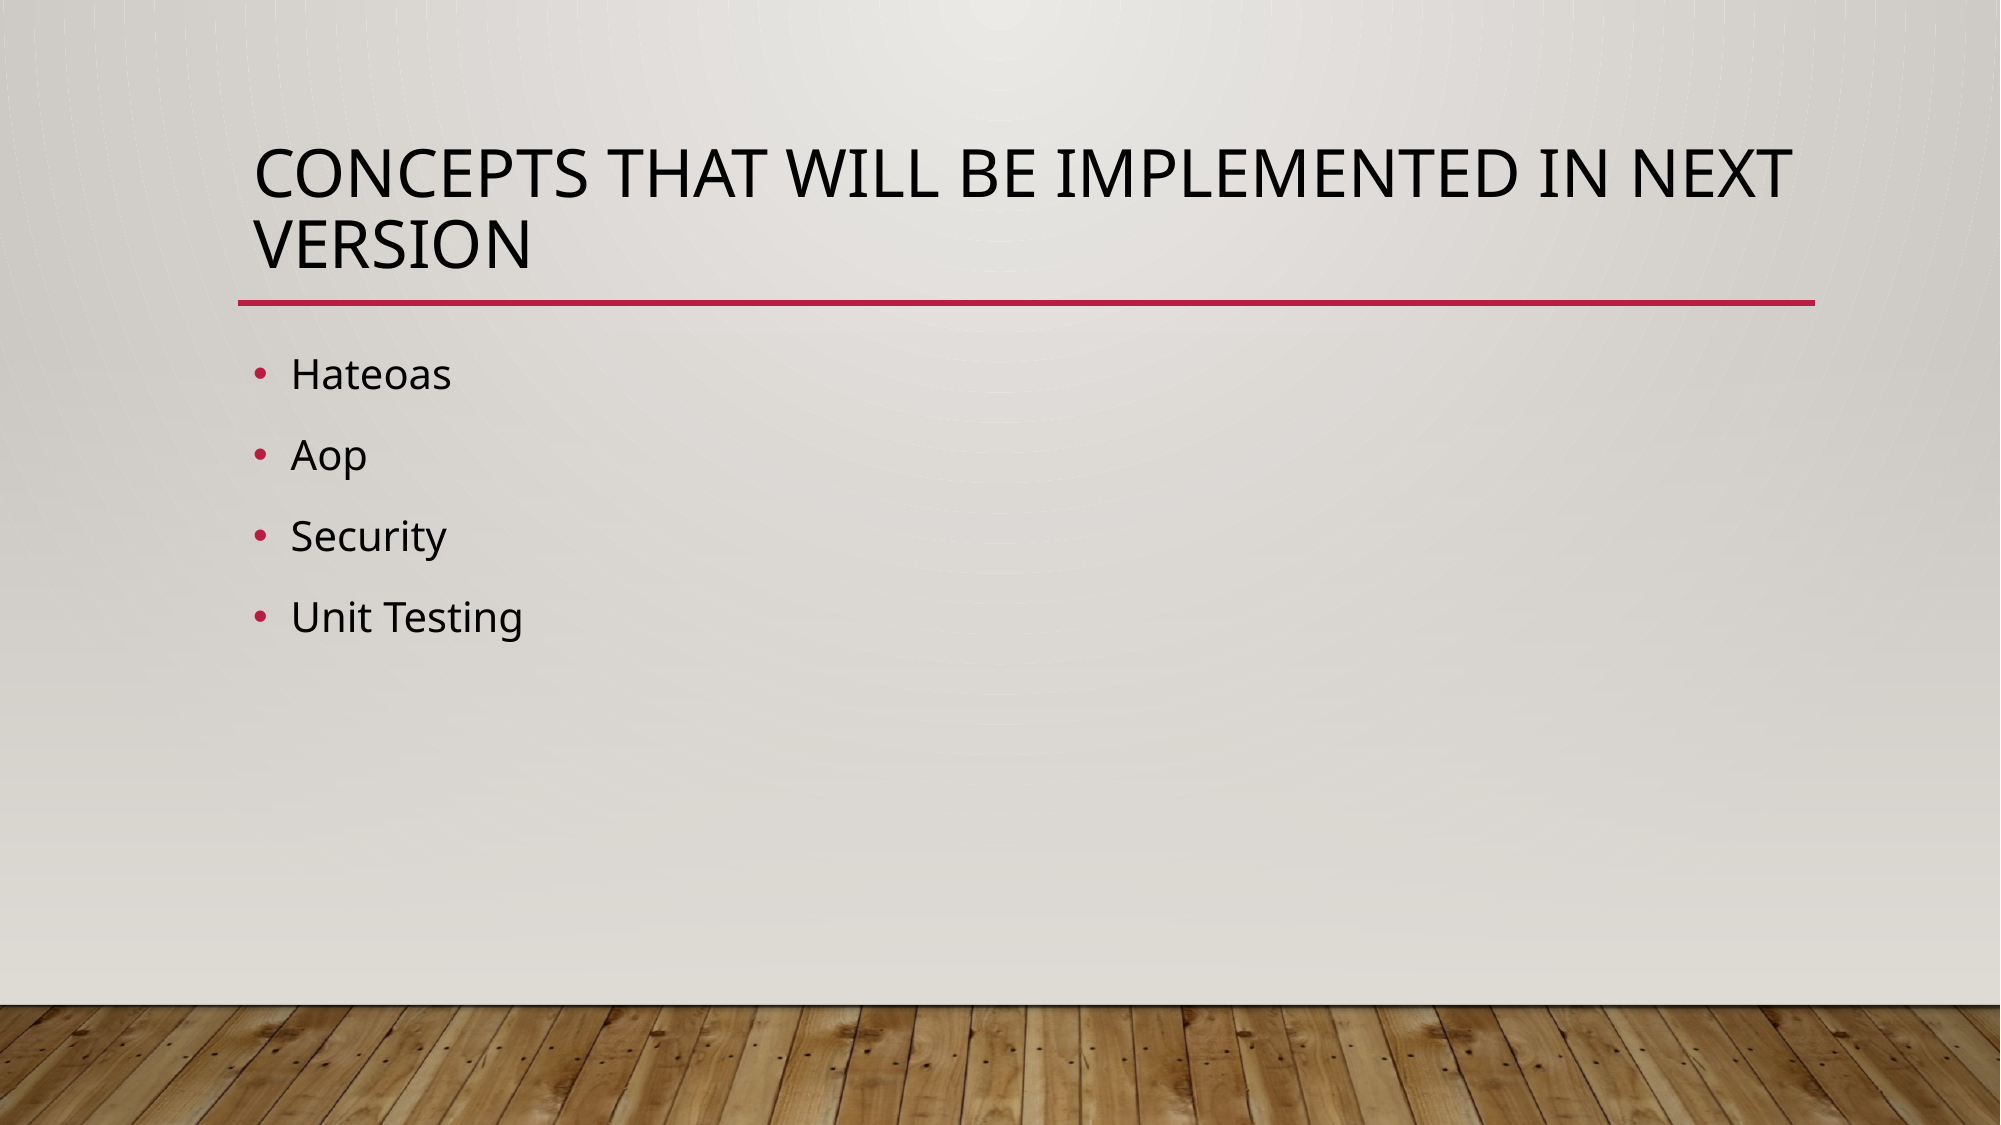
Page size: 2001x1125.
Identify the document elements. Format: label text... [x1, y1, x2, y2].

title Concepts that will be implemented in next version [238, 131, 1814, 305]
picture [0, 1005, 2000, 1125]
list Hateoas Aop Security Unit Testing [238, 330, 1814, 897]
